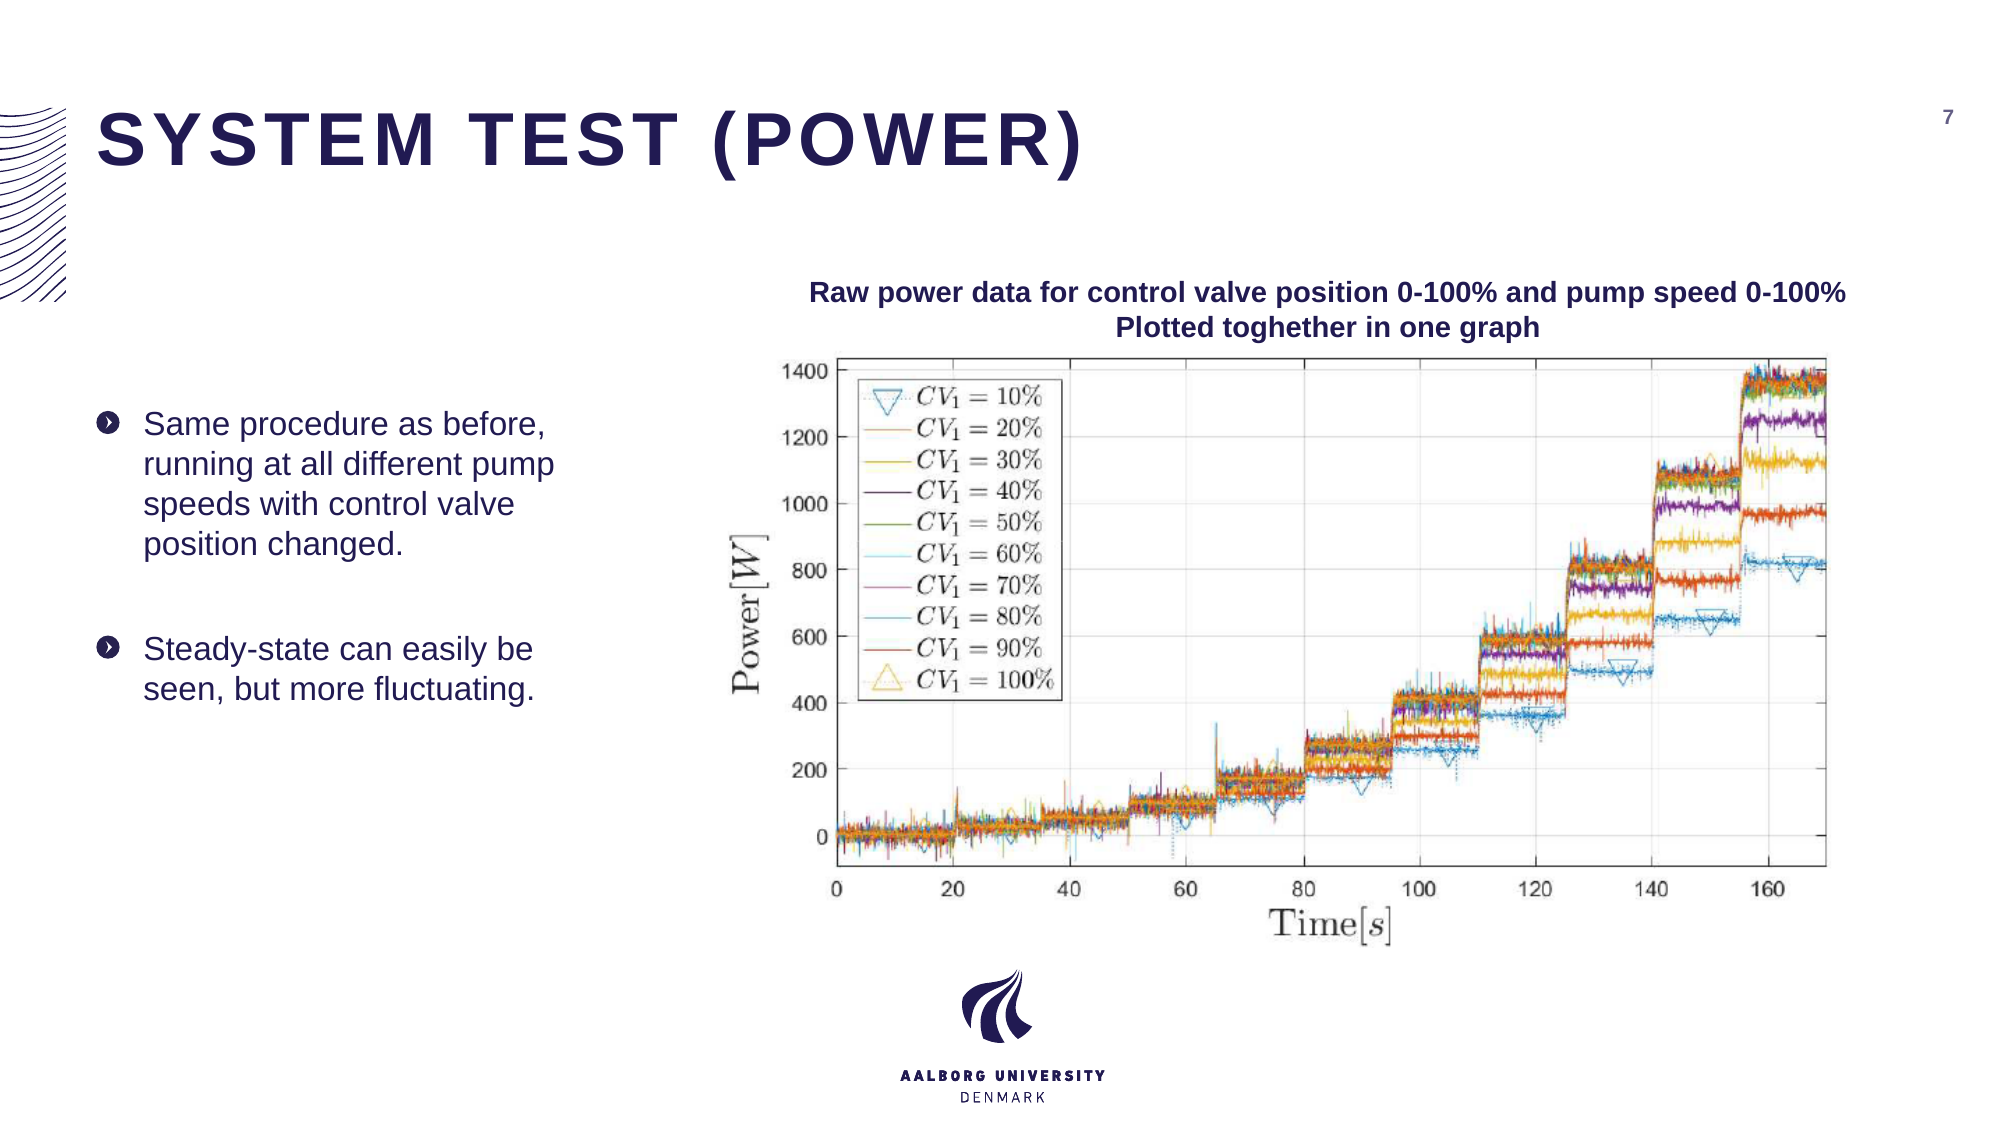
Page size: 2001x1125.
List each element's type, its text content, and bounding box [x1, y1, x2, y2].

text_box Raw power data for control valve position 0-100% and pump speed 0-100% Plotted toghether in one graph [794, 266, 1863, 386]
picture [724, 347, 1838, 948]
slide_number 7 [1860, 97, 1954, 135]
title SYSTEM TEST (POWER) [96, 58, 1634, 288]
list Same procedure as before, running at all different pump speeds with control valve position changed. Steady-state can easily be seen, but more fluctuating. [96, 395, 562, 1029]
